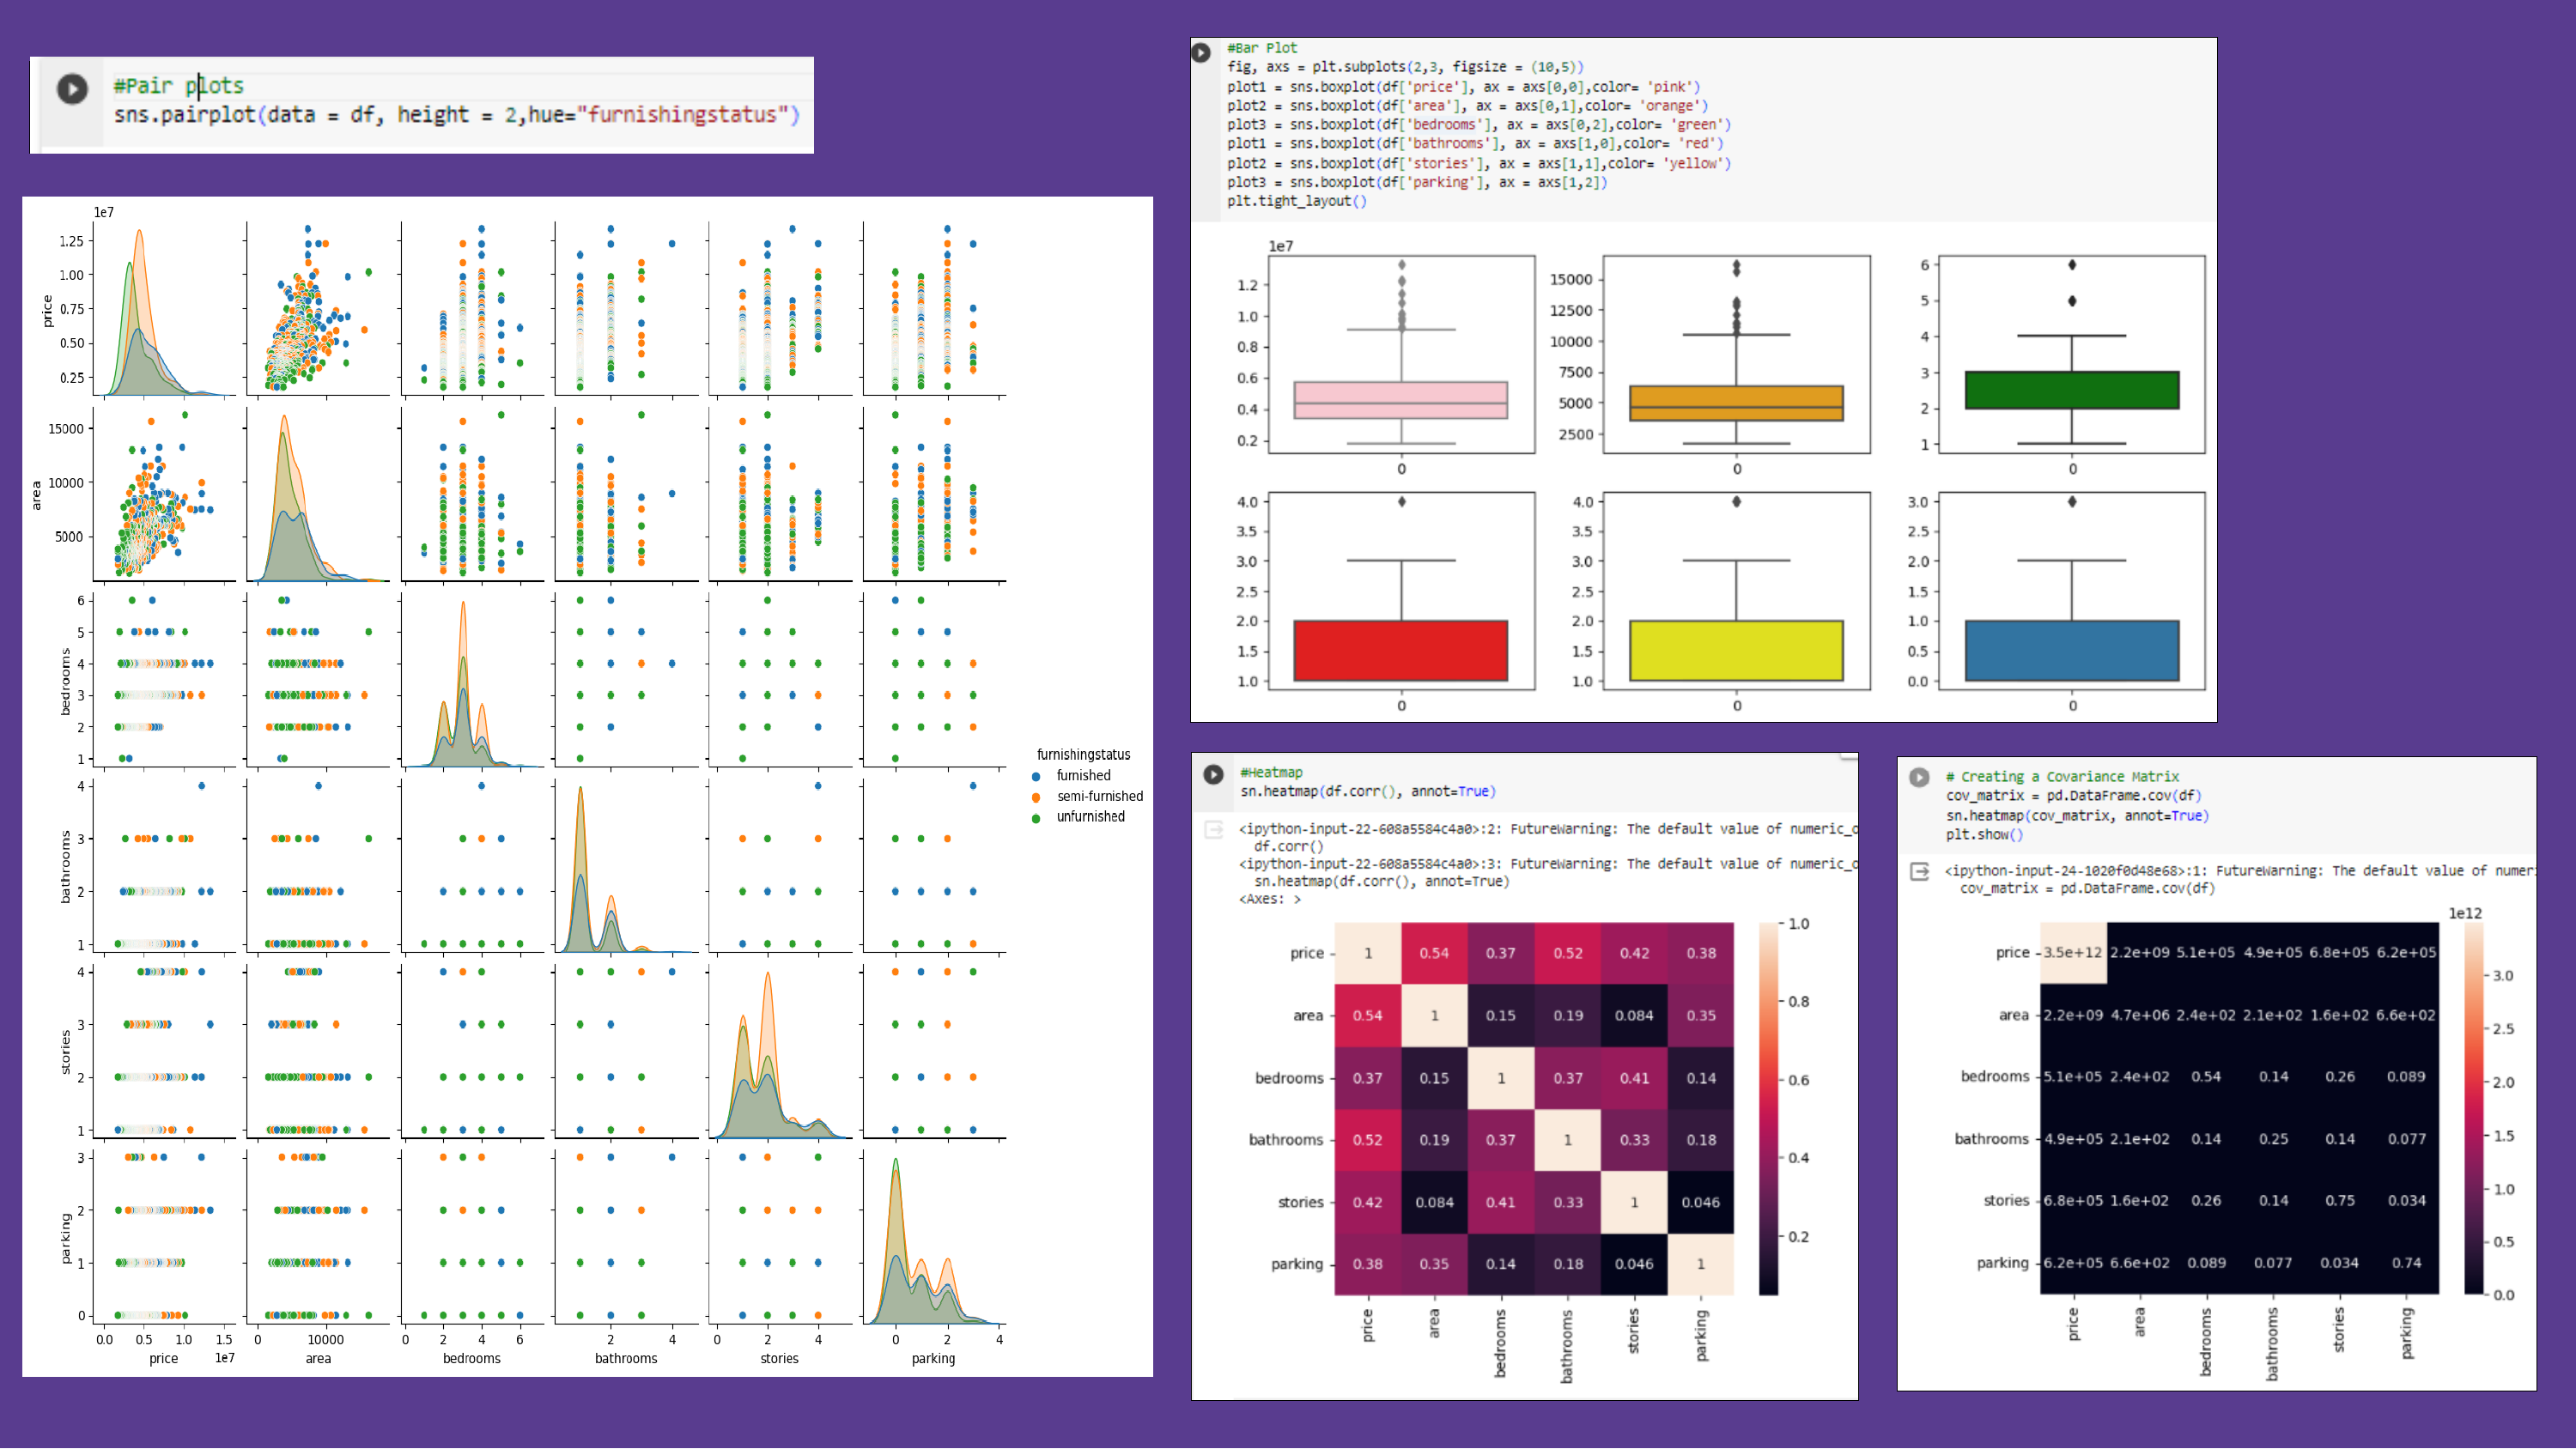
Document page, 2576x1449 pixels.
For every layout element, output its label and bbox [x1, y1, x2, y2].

picture [28, 57, 814, 154]
picture [1897, 756, 2537, 1391]
text_box [0, 0, 2576, 1449]
picture [1191, 752, 1859, 1401]
picture [22, 197, 1153, 1377]
picture [1190, 37, 2218, 723]
